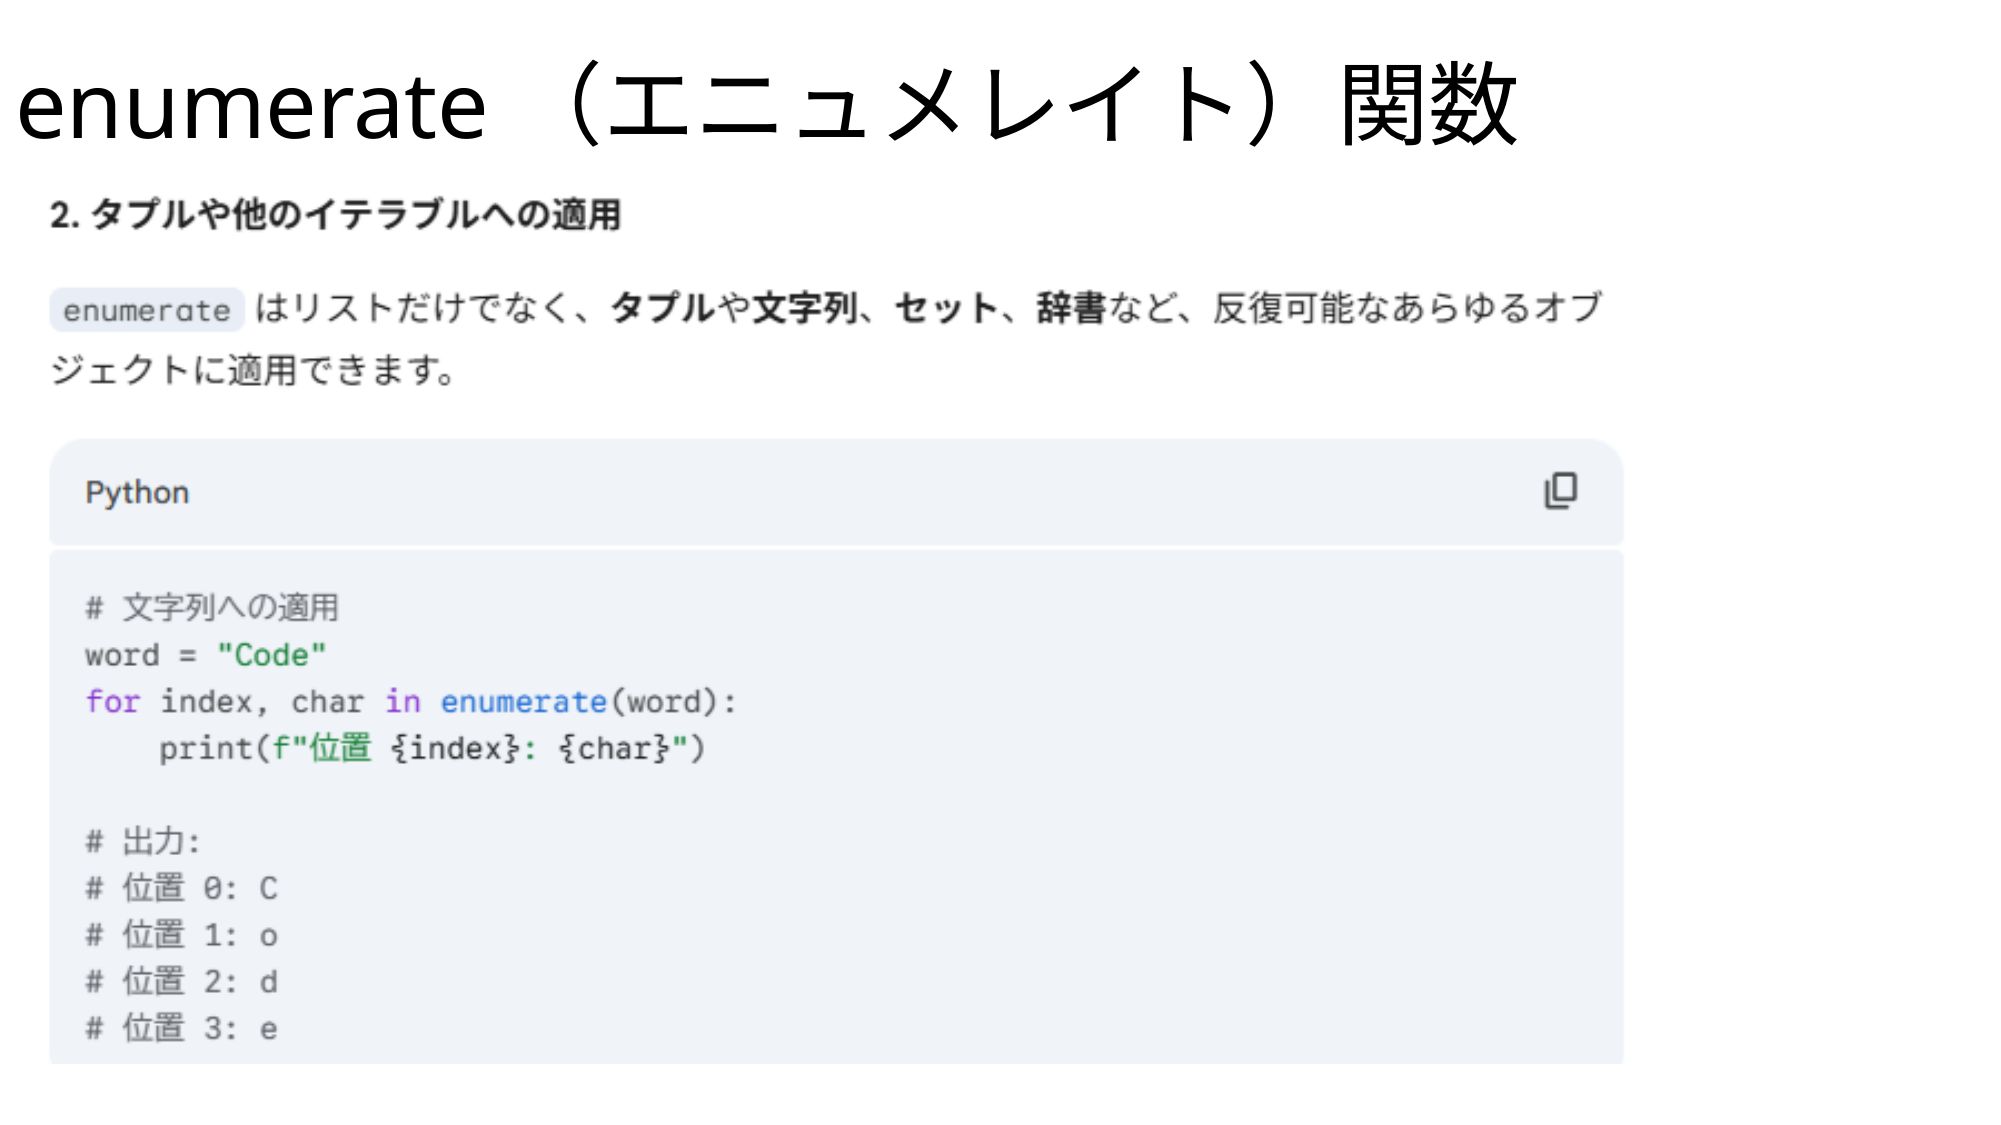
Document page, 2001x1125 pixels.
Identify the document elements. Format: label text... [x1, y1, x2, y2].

title enumerate（エニュメレイト）関数 [0, 0, 1725, 218]
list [39, 188, 1681, 1065]
